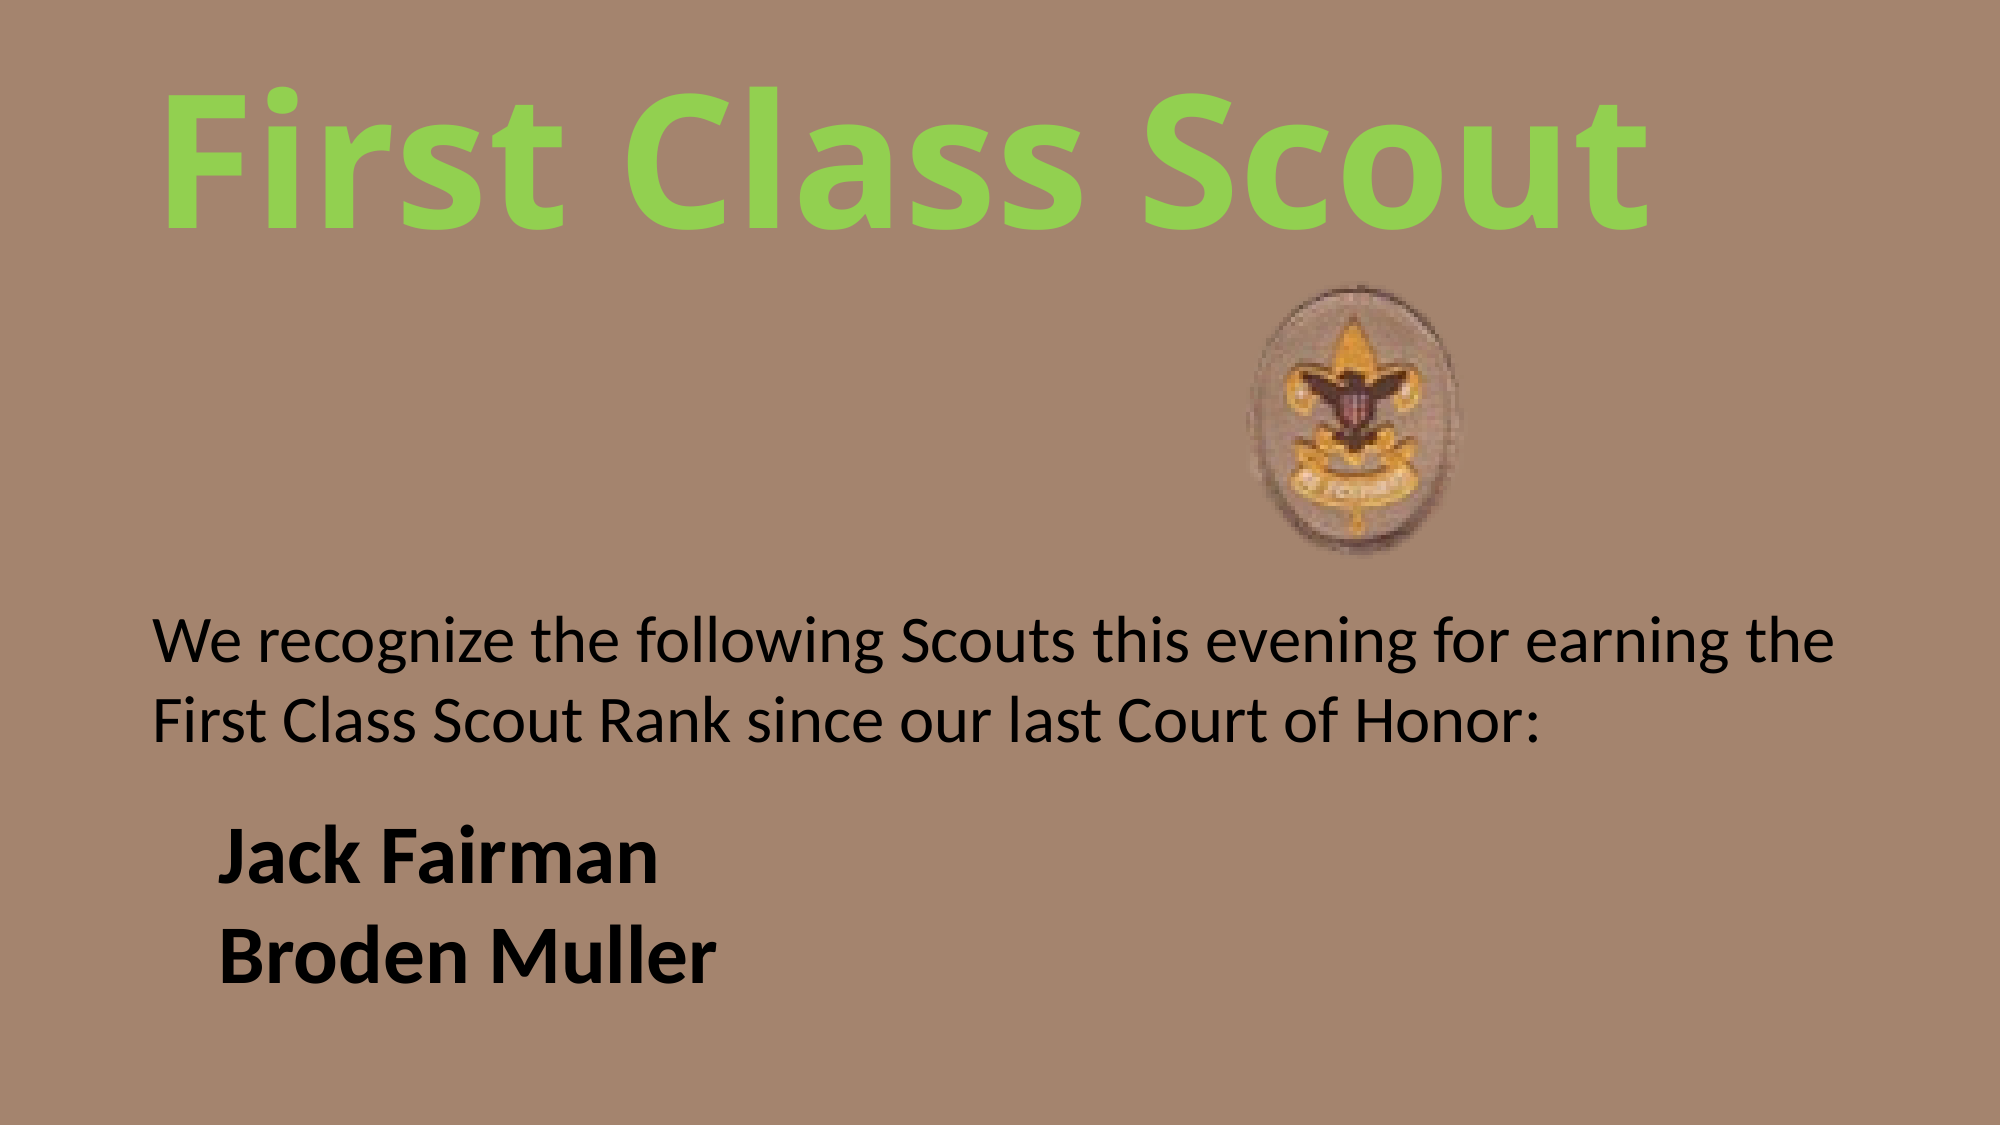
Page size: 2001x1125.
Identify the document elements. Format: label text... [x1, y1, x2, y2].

text_box We recognize the following Scouts this evening for earning the First Class Scout Rank since our last Court of Honor: [137, 588, 269, 763]
text_box We recognize the following Scouts this evening for earning the First Class Scout Rank since our last Court of Honor: [1731, 588, 1883, 763]
picture [269, 277, 1731, 900]
title First Class Scout [137, 59, 1863, 278]
text_box Jack Fairman Broden Muller [203, 792, 1929, 1008]
